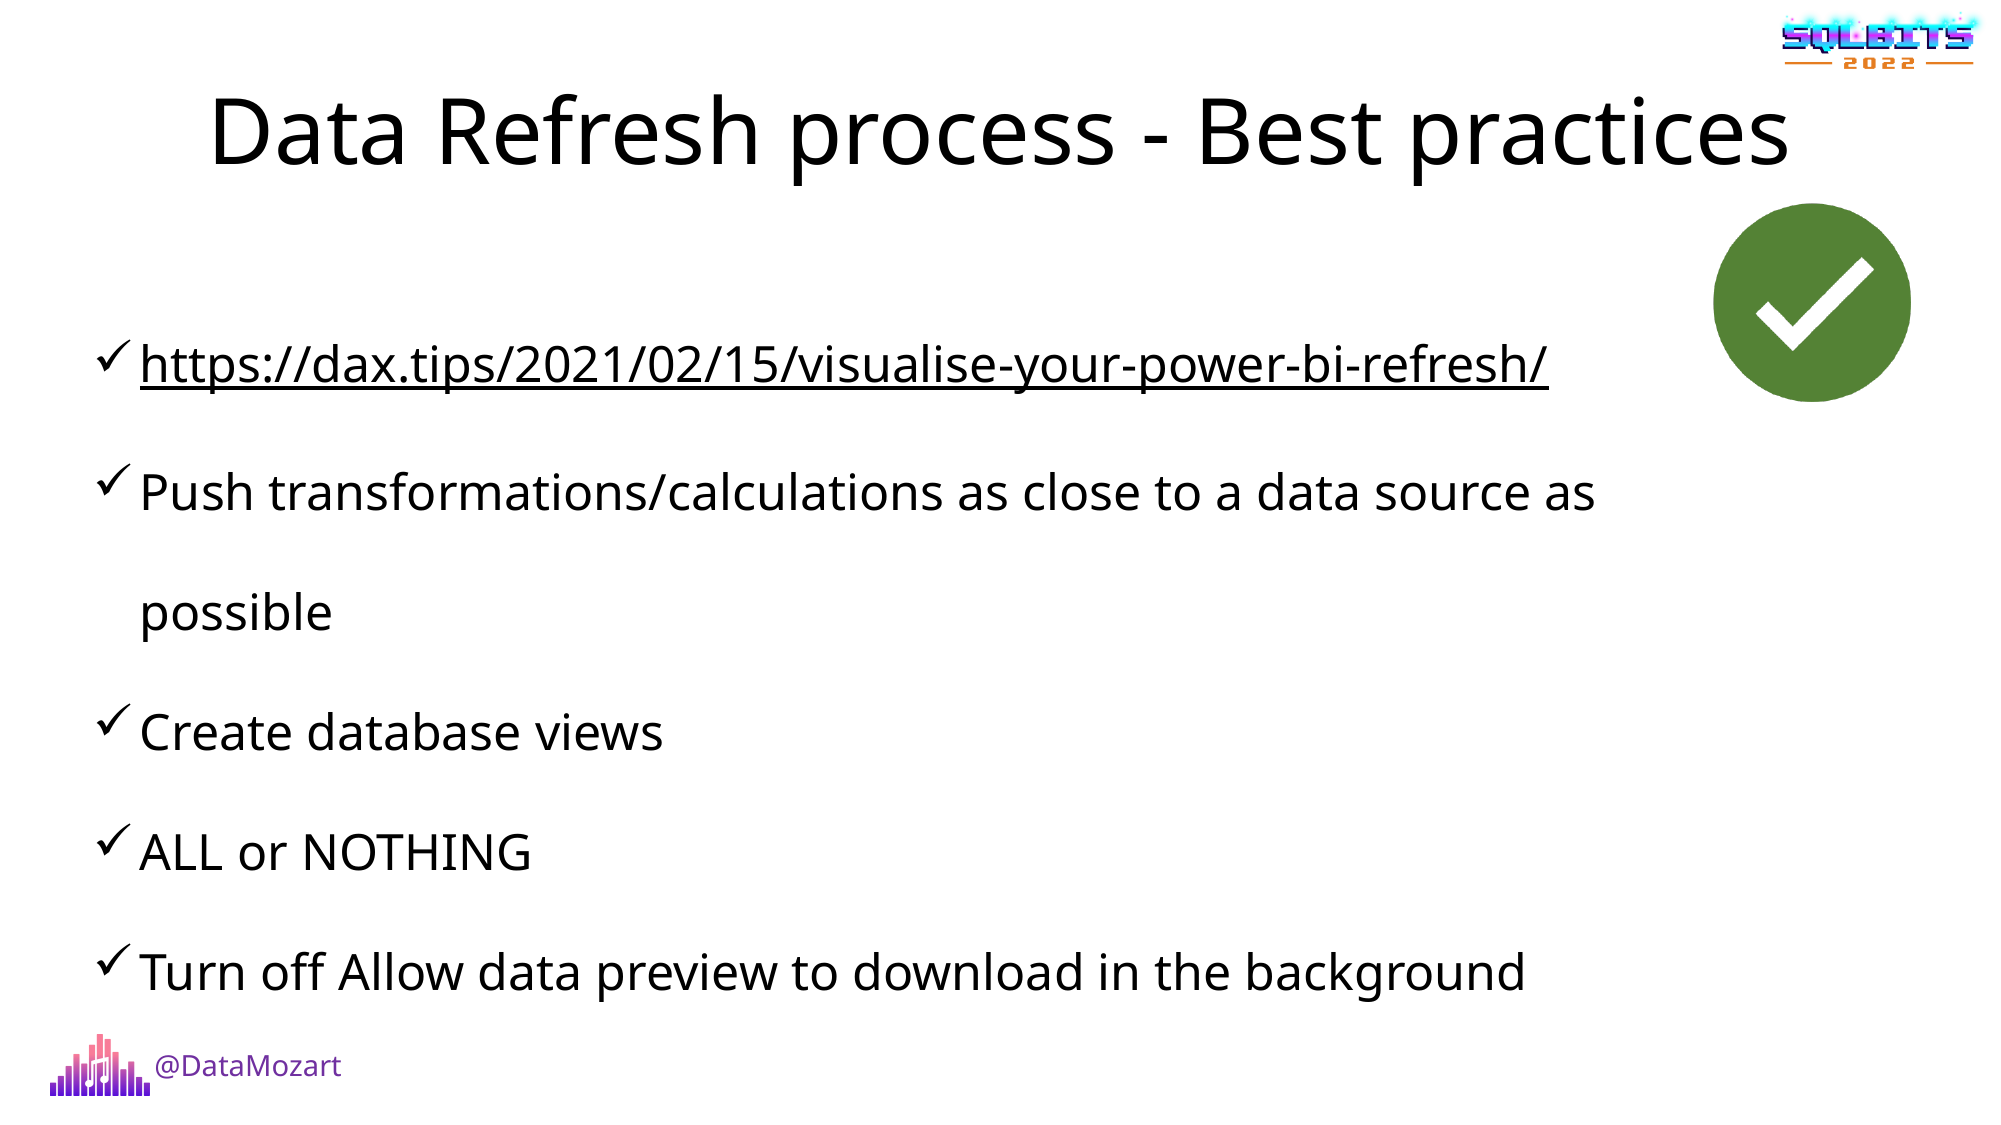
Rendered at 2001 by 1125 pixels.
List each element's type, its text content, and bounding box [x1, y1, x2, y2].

title Data Refresh process - Best practices [137, 59, 1863, 210]
picture [1777, 7, 1989, 69]
text_box https://dax.tips/2021/02/15/visualise-your-power-bi-refresh/ Push transformations/calculations as close to a data source as possible Create database views ALL or NOTHING Turn off Allow data preview to download in the background [78, 256, 1723, 1008]
picture [1687, 177, 1937, 428]
picture [50, 1034, 150, 1096]
